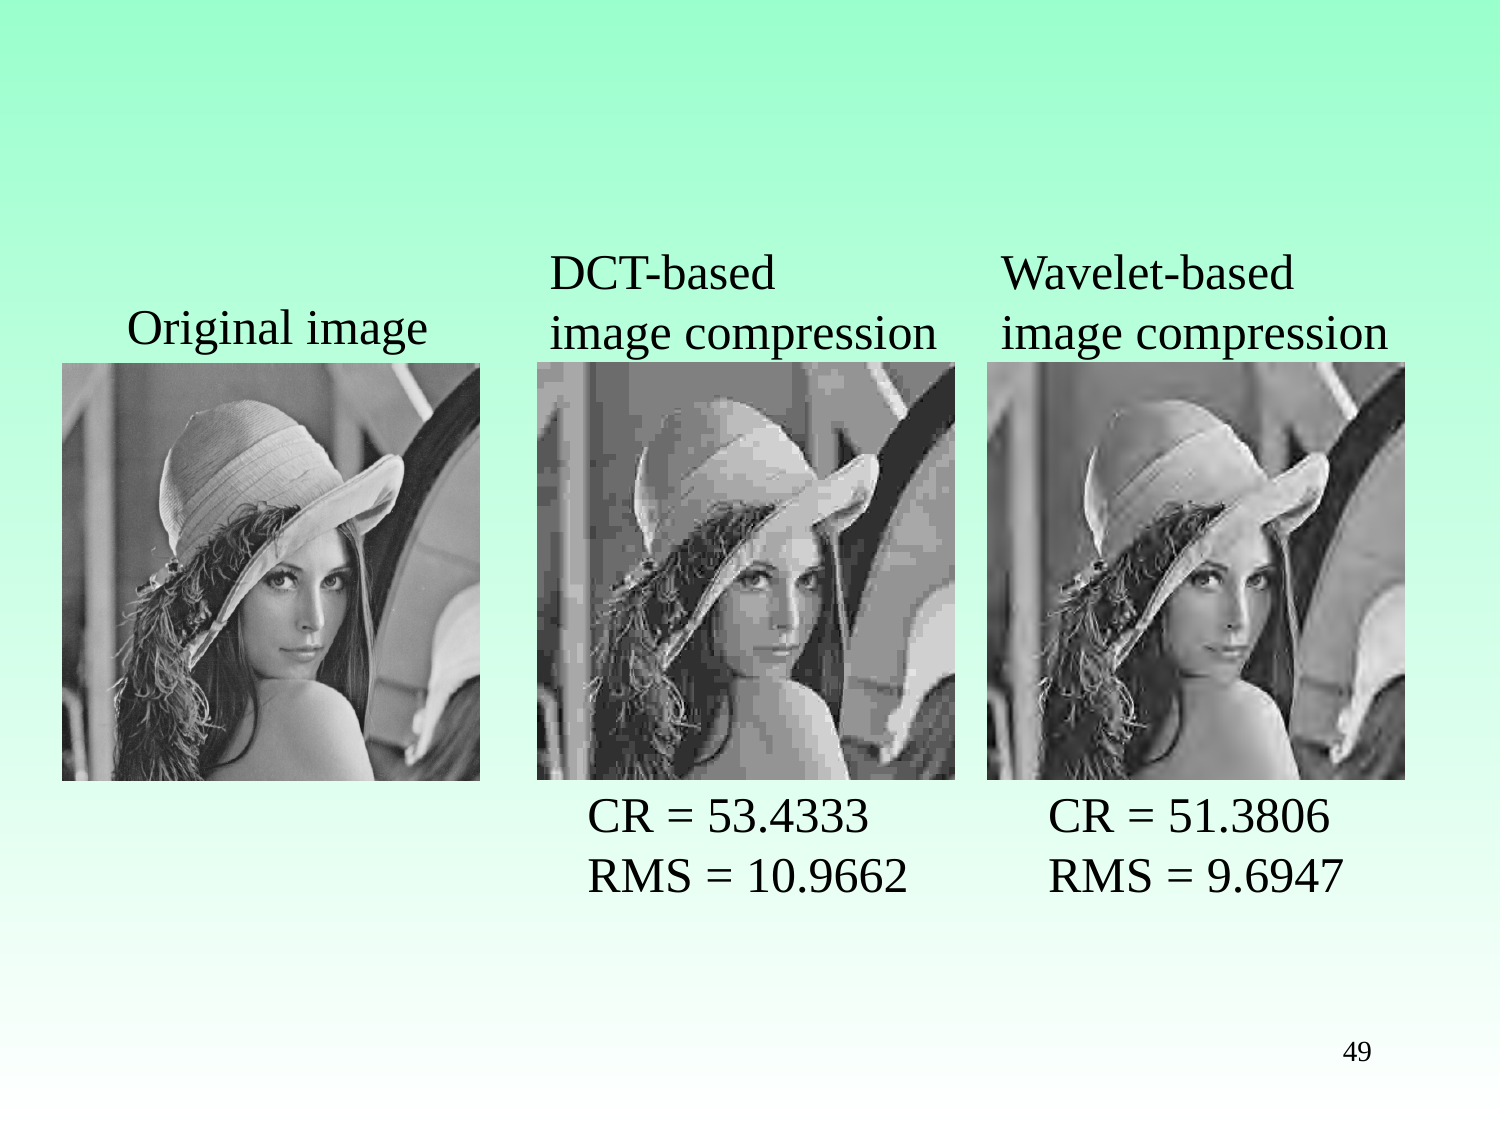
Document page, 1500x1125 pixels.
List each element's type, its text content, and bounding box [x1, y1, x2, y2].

text_box CR = 53.4333 RMS = 10.9662 [572, 788, 935, 910]
slide_number 49 [1074, 1024, 1388, 1101]
picture [537, 362, 955, 780]
text_box CR = 51.3806 RMS = 9.6947 [1033, 788, 1363, 910]
picture [987, 362, 1405, 780]
text_box Wavelet-based image compression [986, 231, 1421, 367]
picture [62, 363, 480, 781]
text_box Original image [112, 287, 454, 362]
text_box DCT-based image compression [534, 231, 973, 367]
